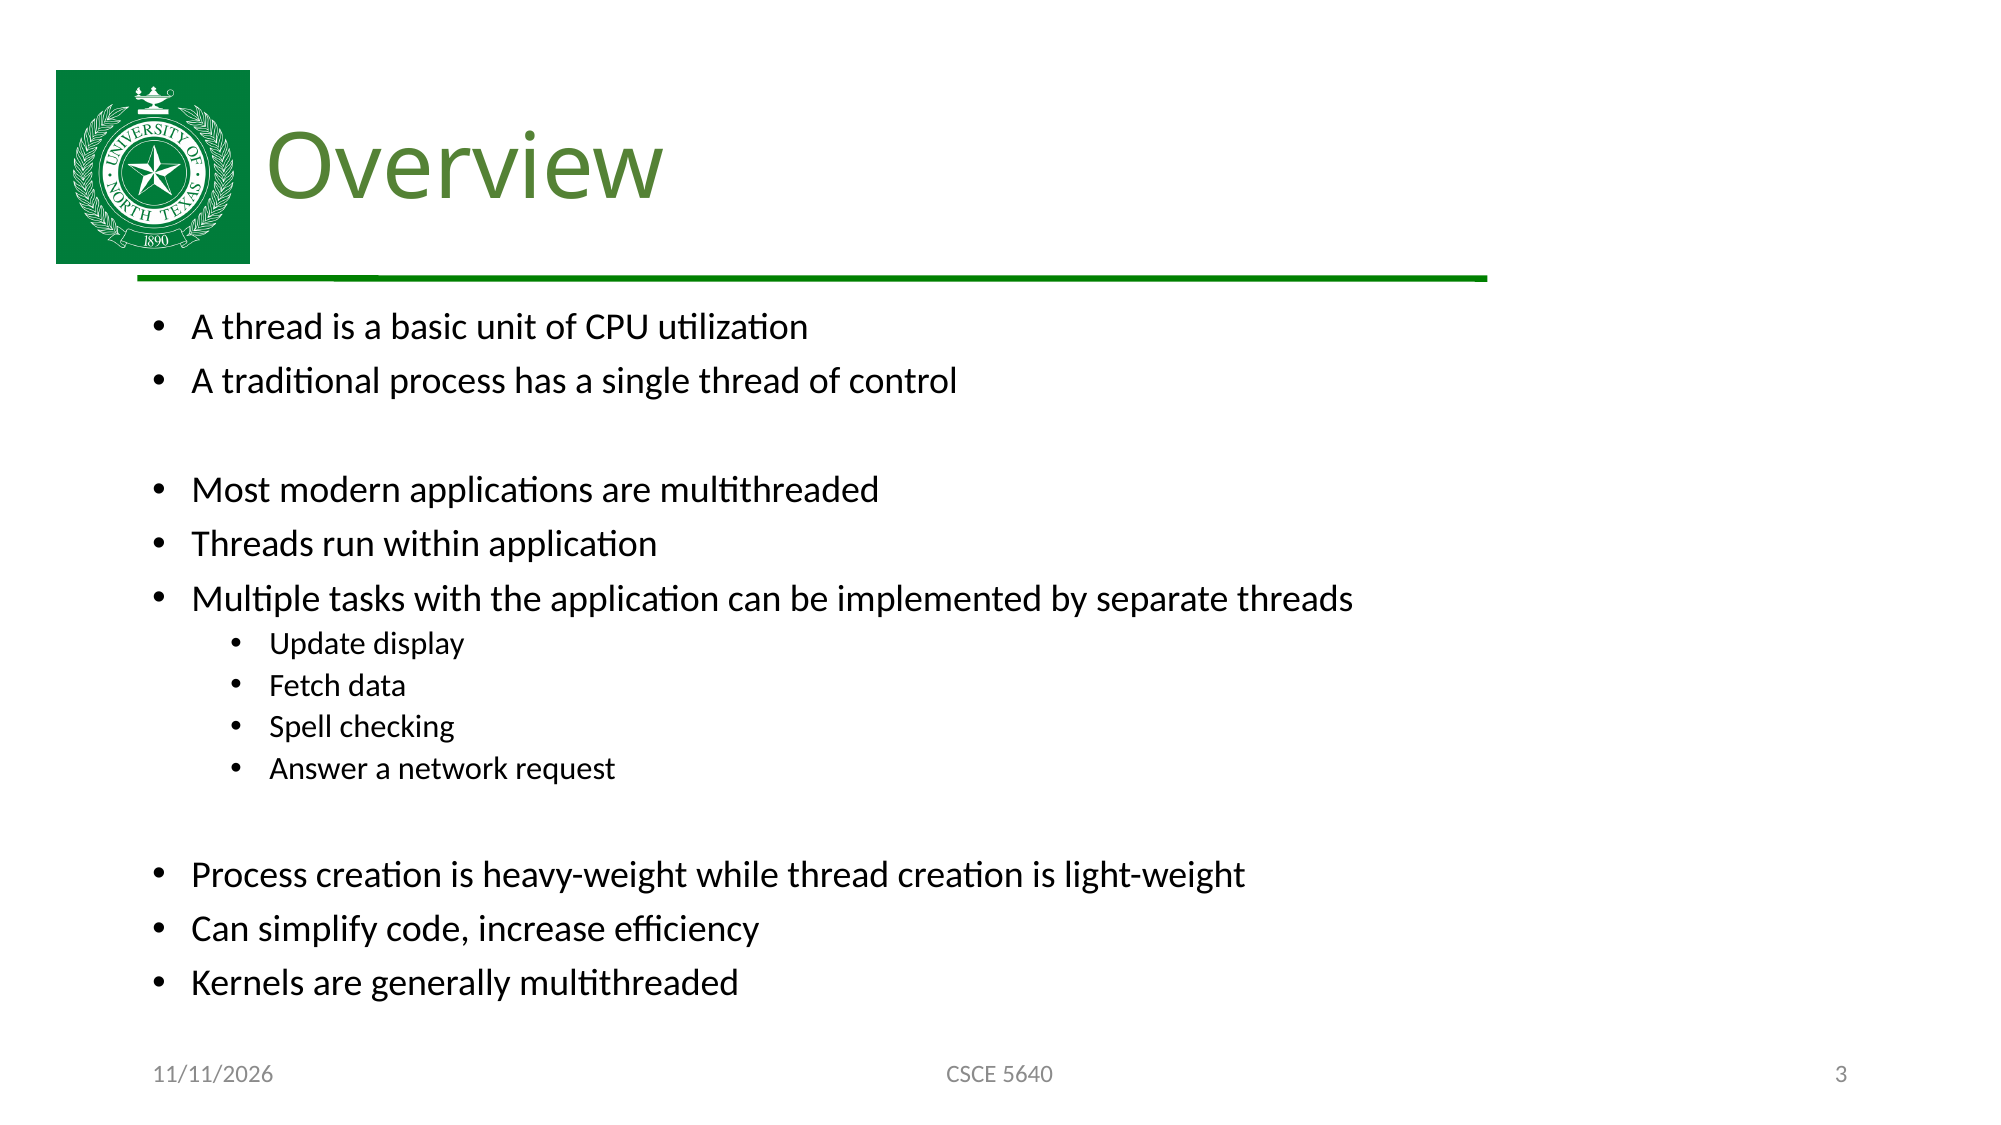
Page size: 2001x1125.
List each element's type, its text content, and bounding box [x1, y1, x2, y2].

picture [56, 70, 249, 264]
list A thread is a basic unit of CPU utilization A traditional process has a single thread of control Most modern applications are multithreaded Threads run within application Multiple tasks with the application can be implemented by separate threads Update display Fetch data Spell checking Answer a network request Process creation is heavy-weight while thread creation is light-weight Can simplify code, increase efficiency Kernels are generally multithreaded [137, 299, 1863, 1014]
title Overview [249, 59, 1863, 278]
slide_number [137, 1042, 588, 1103]
footer CSCE 5640 [662, 1042, 1338, 1103]
slide_number 3 [1412, 1042, 1863, 1103]
